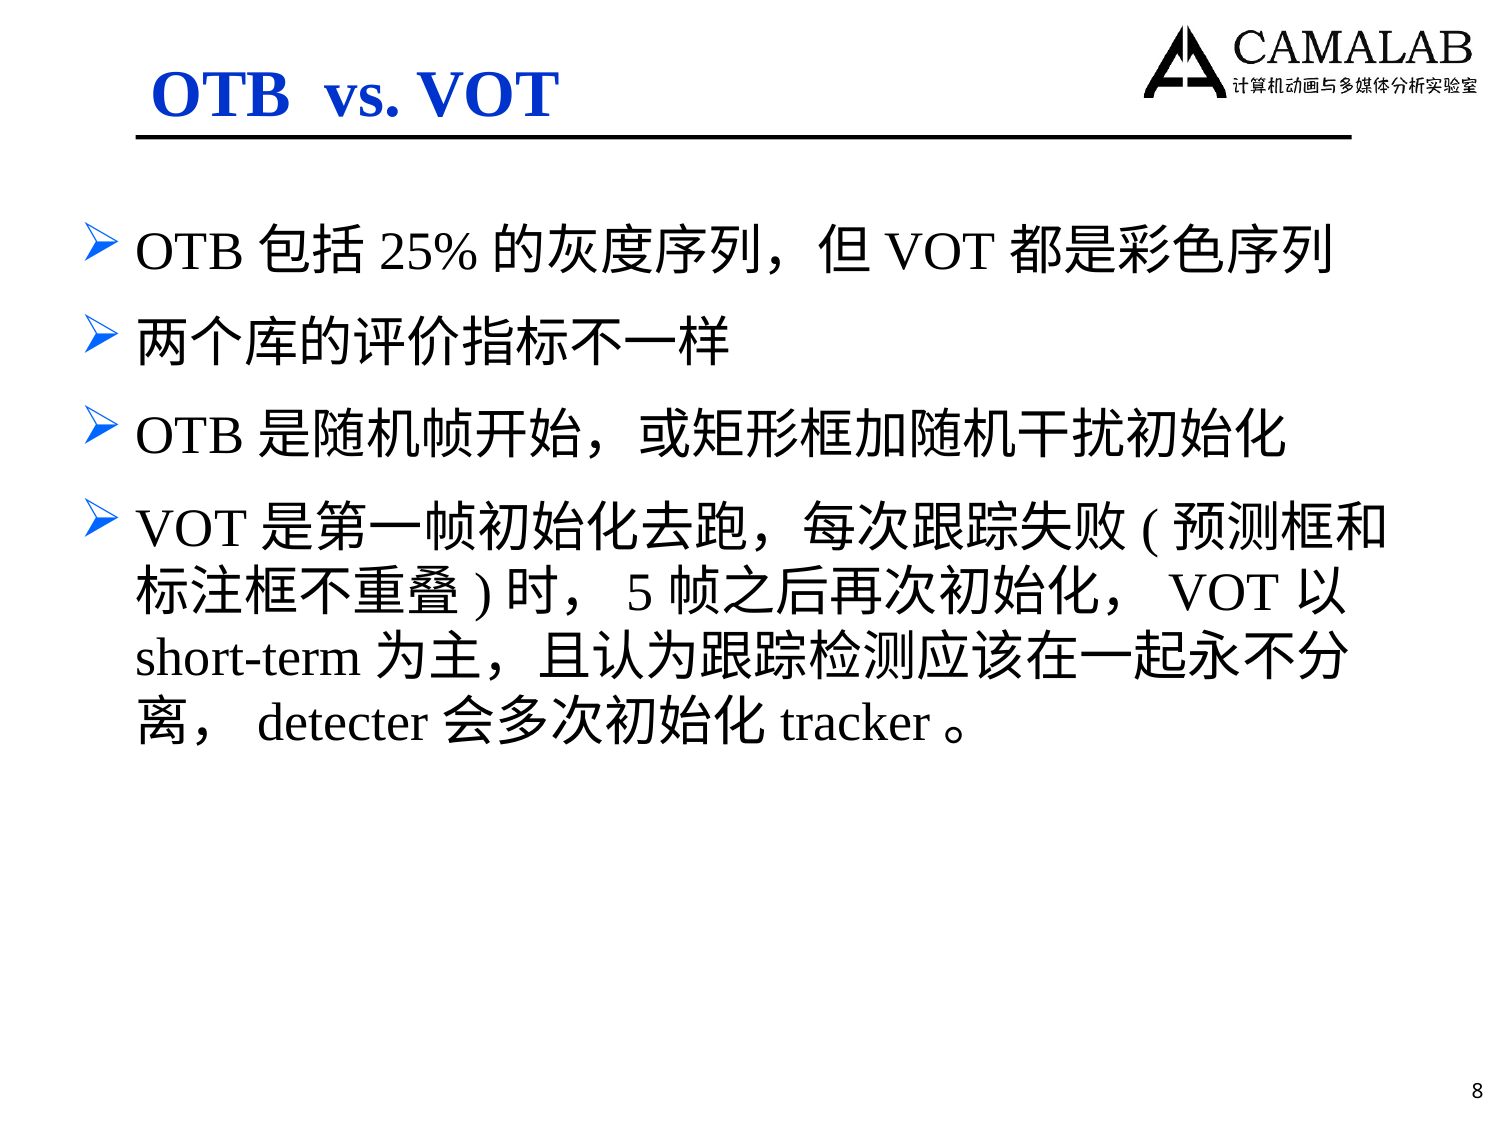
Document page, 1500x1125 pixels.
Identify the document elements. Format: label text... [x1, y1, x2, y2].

list OTB包括25%的灰度序列，但VOT都是彩色序列 两个库的评价指标不一样 OTB是随机帧开始，或矩形框加随机干扰初始化 VOT是第一帧初始化去跑，每次跟踪失败(预测框和标注框不重叠)时，5帧之后再次初始化，VOT以short-term为主，且认为跟踪检测应该在一起永不分离，detecter会多次初始化tracker。 [64, 208, 1449, 1047]
picture [1139, 19, 1483, 106]
title OTB vs. VOT [135, 42, 1353, 138]
